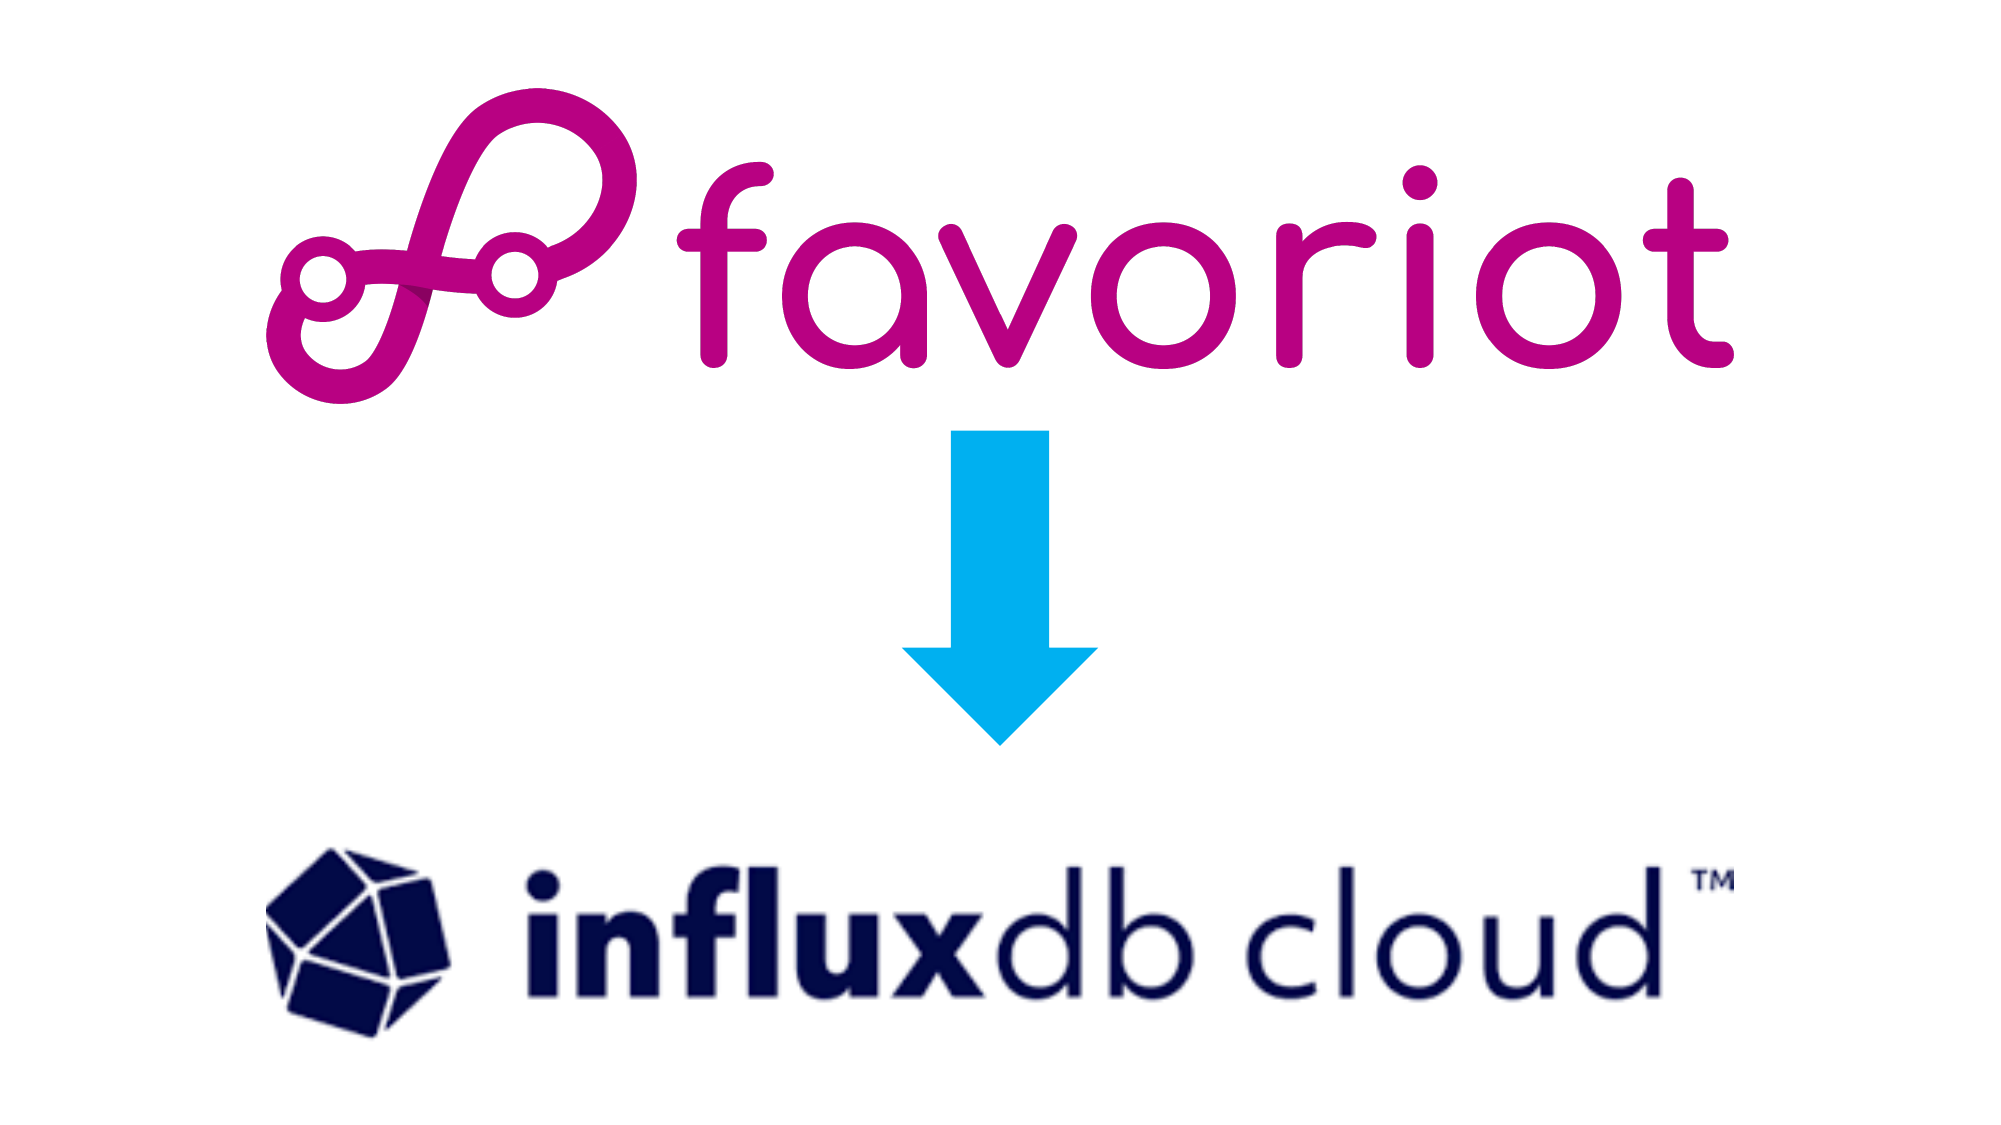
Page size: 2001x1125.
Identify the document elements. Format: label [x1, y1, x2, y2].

picture [266, 772, 1734, 1125]
picture [266, 88, 1734, 405]
text_box [898, 429, 1102, 749]
